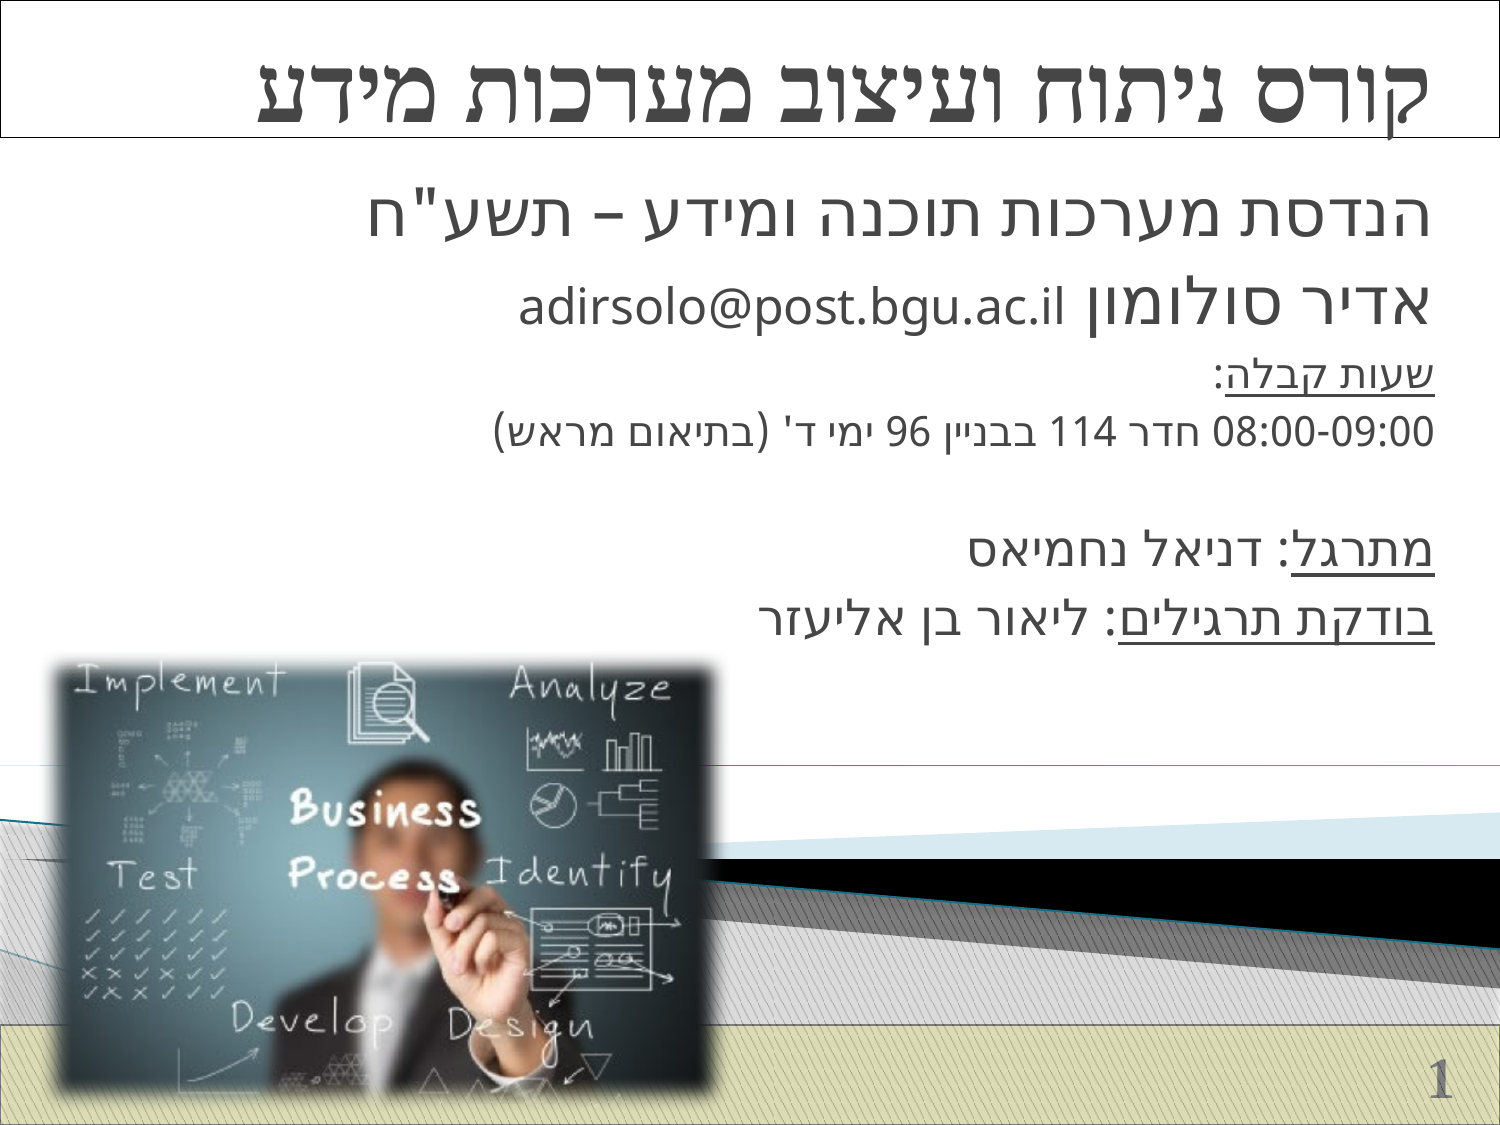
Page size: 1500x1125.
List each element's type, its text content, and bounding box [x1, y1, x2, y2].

subtitle הנדסת מערכות תוכנה ומידע – תשע"ח אדיר סולומון adirsolo@post.bgu.ac.il שעות קבלה: 08:00-09:00 חדר 114 בבניין 96 ימי ד' (בתיאום מראש) מתרגל: דניאל נחמיאס בודקת תרגילים: ליאור בן אליעזר [37, 162, 1450, 450]
picture [0, 649, 1500, 1125]
title קורס ניתוח ועיצוב מערכות מידע [225, 12, 1450, 150]
